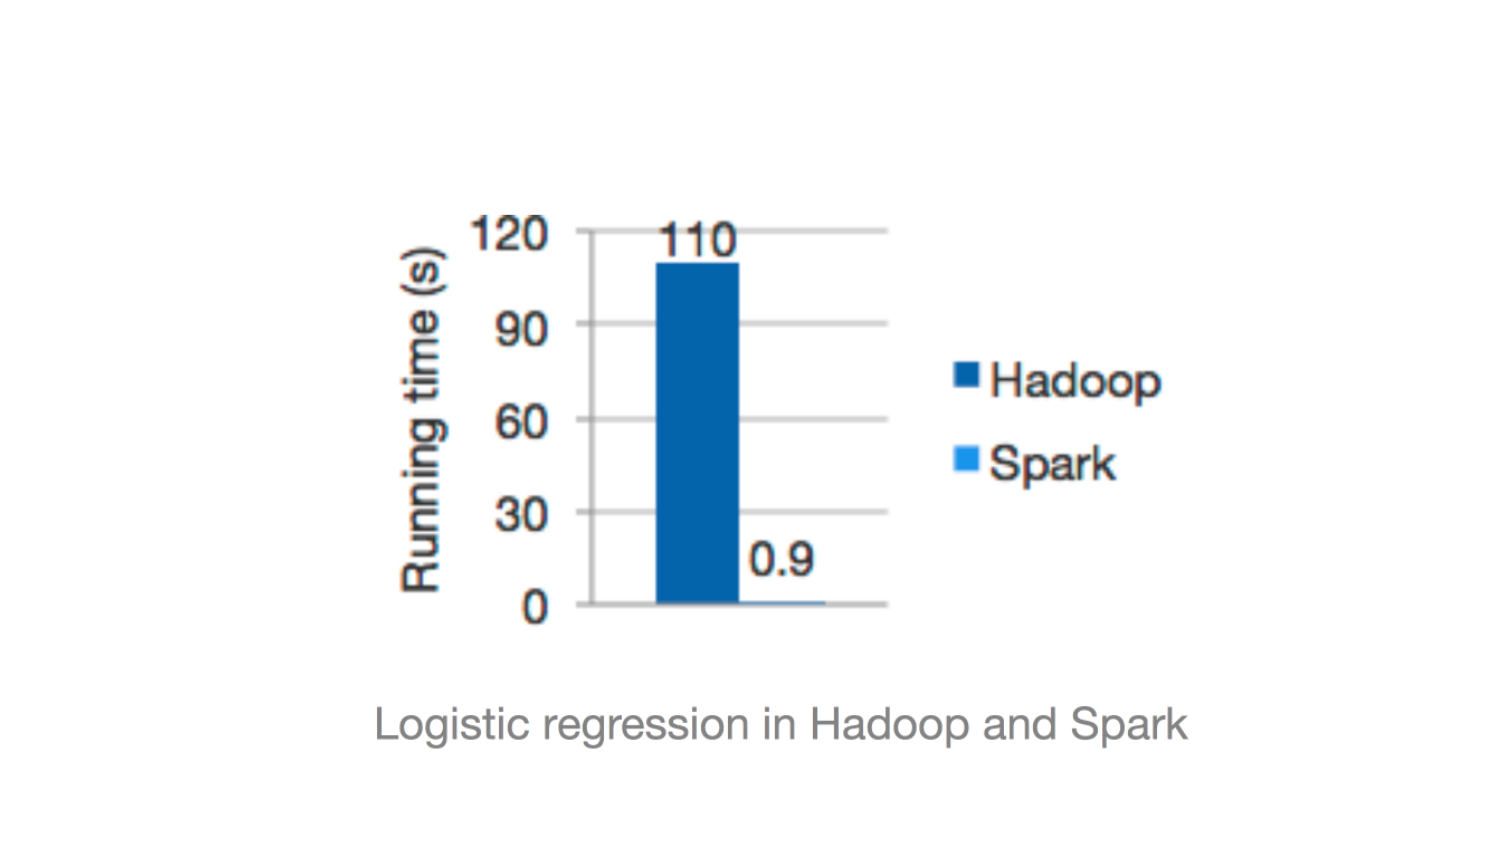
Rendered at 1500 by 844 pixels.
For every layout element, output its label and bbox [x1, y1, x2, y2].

picture [338, 187, 1213, 762]
